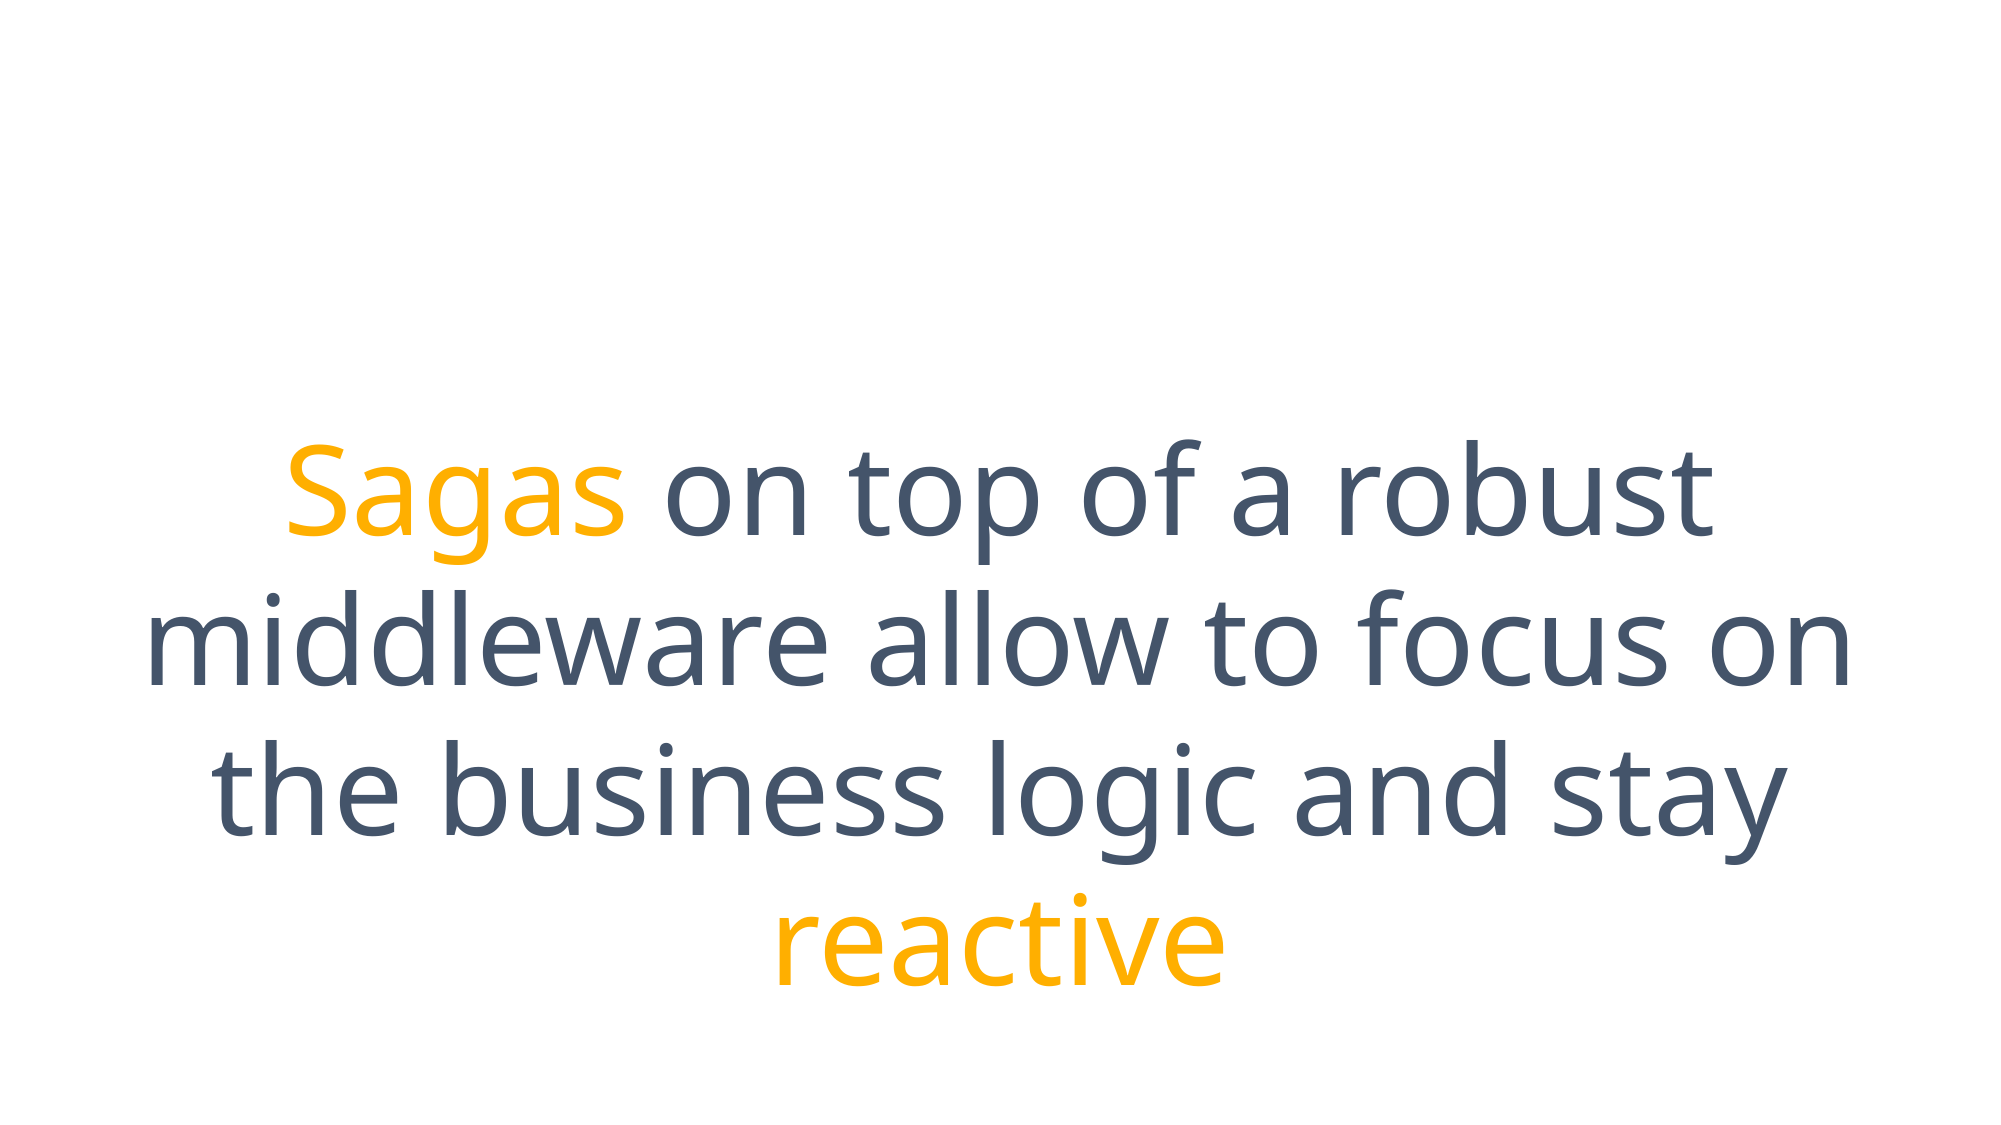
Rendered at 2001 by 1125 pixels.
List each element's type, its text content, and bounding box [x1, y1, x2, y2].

text_box Sagas on top of a robust middleware allow to focus on the business logic and stay reactive [112, 403, 1888, 1019]
